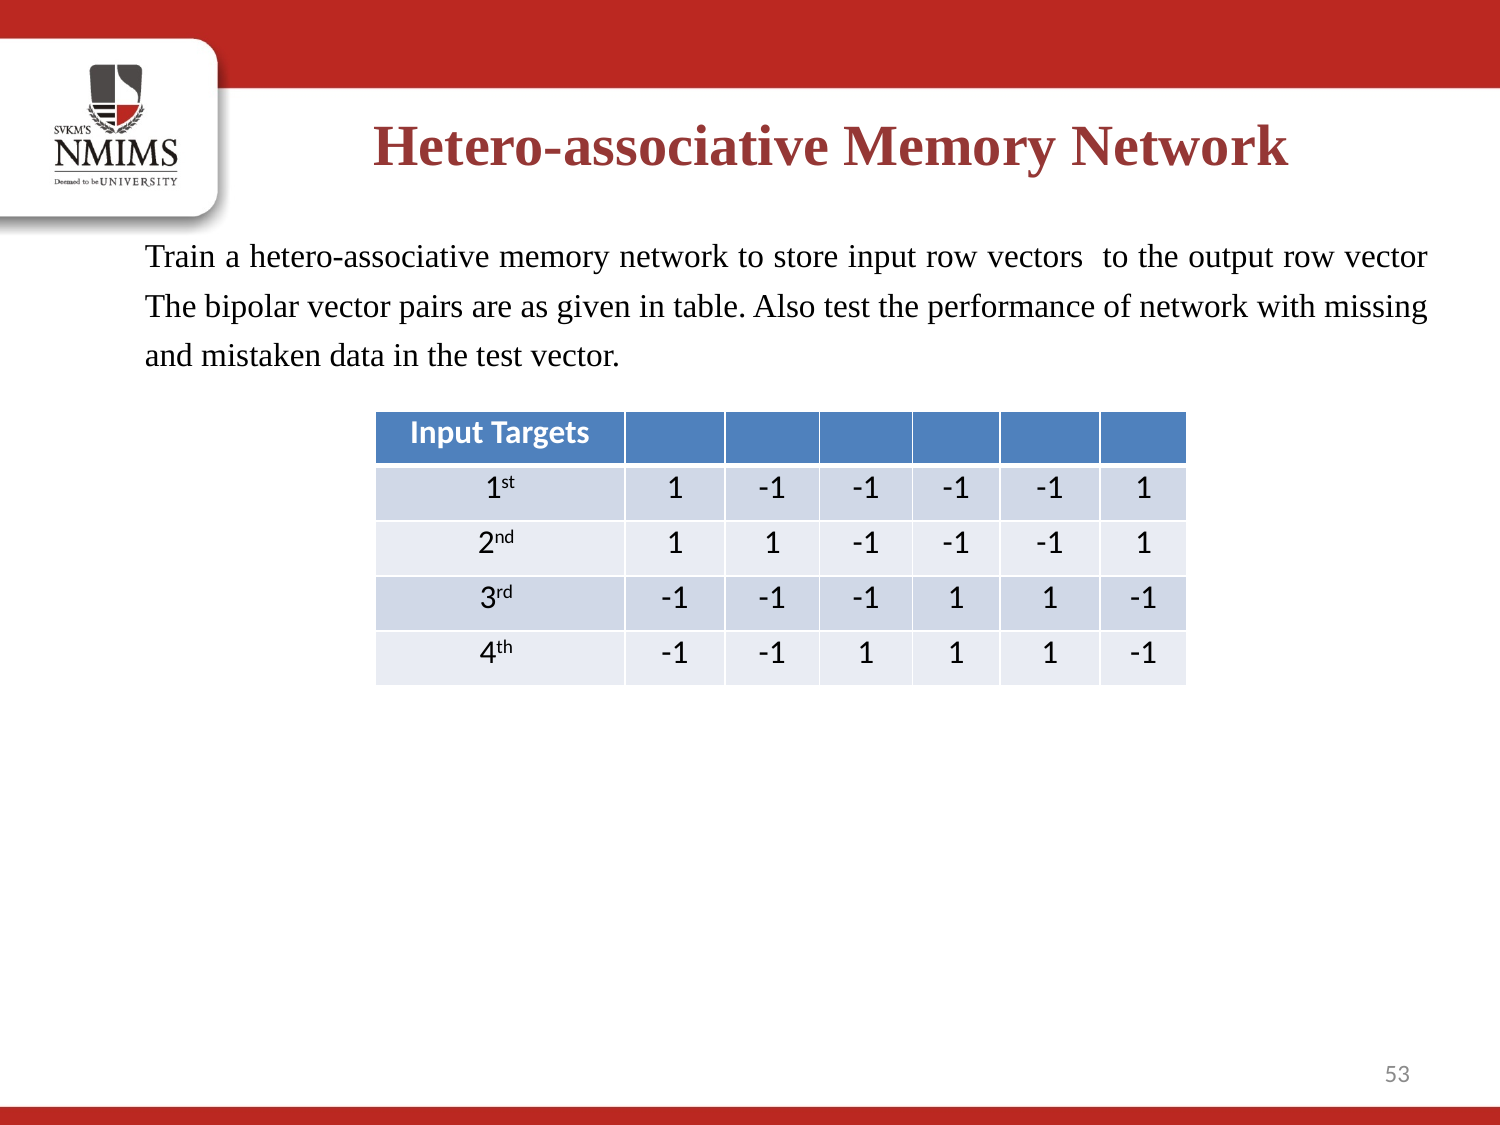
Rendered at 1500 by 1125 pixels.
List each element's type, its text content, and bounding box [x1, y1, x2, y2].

slide_number 53 [1074, 1042, 1425, 1103]
picture [0, 0, 1500, 1125]
text_box Hetero-associative Memory Network [237, 99, 1425, 185]
